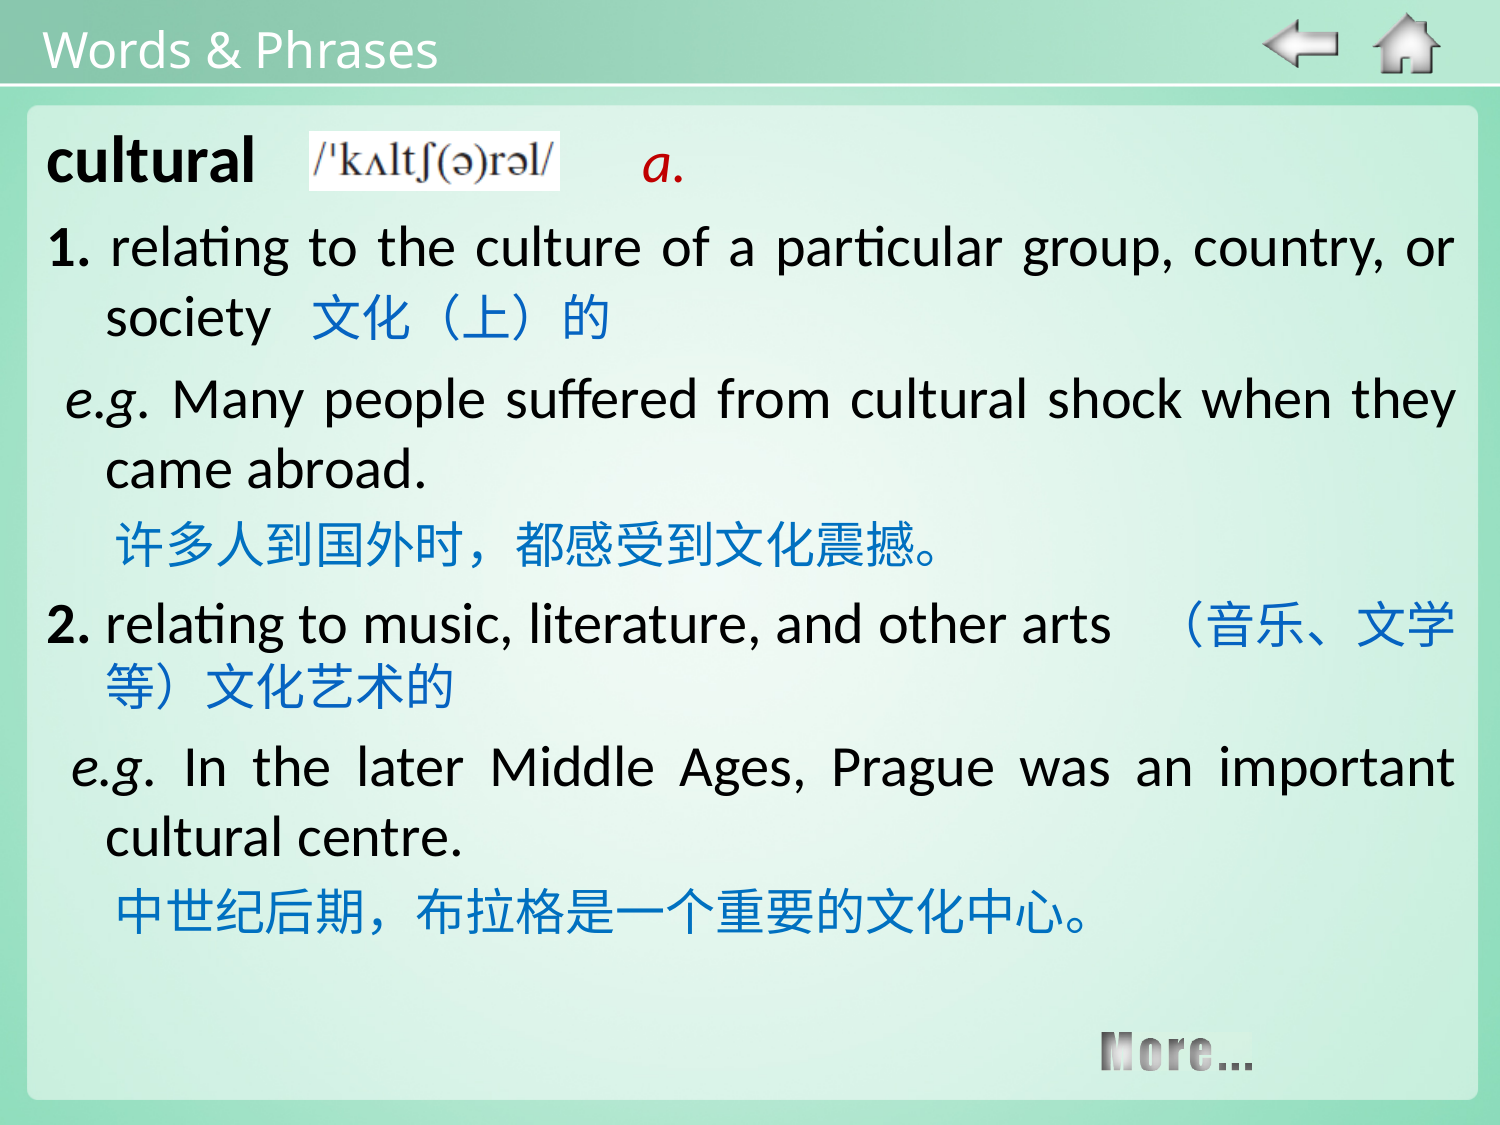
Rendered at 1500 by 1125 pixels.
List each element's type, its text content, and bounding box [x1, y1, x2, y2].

list cultural a. 1. relating to the culture of a particular group, country, or society 文化（上）的 e.g. Many people suffered from cultural shock when they came abroad. 许多人到国外时，都感受到文化震撼。 2. relating to music, literature, and other arts （音乐、文学等）文化艺术的 e.g. In the later Middle Ages, Prague was an important cultural centre. 中世纪后期，布拉格是一个重要的文化中心。 [31, 107, 1473, 1094]
picture [0, 0, 1500, 1125]
text_box Words & Phrases [27, 11, 582, 87]
